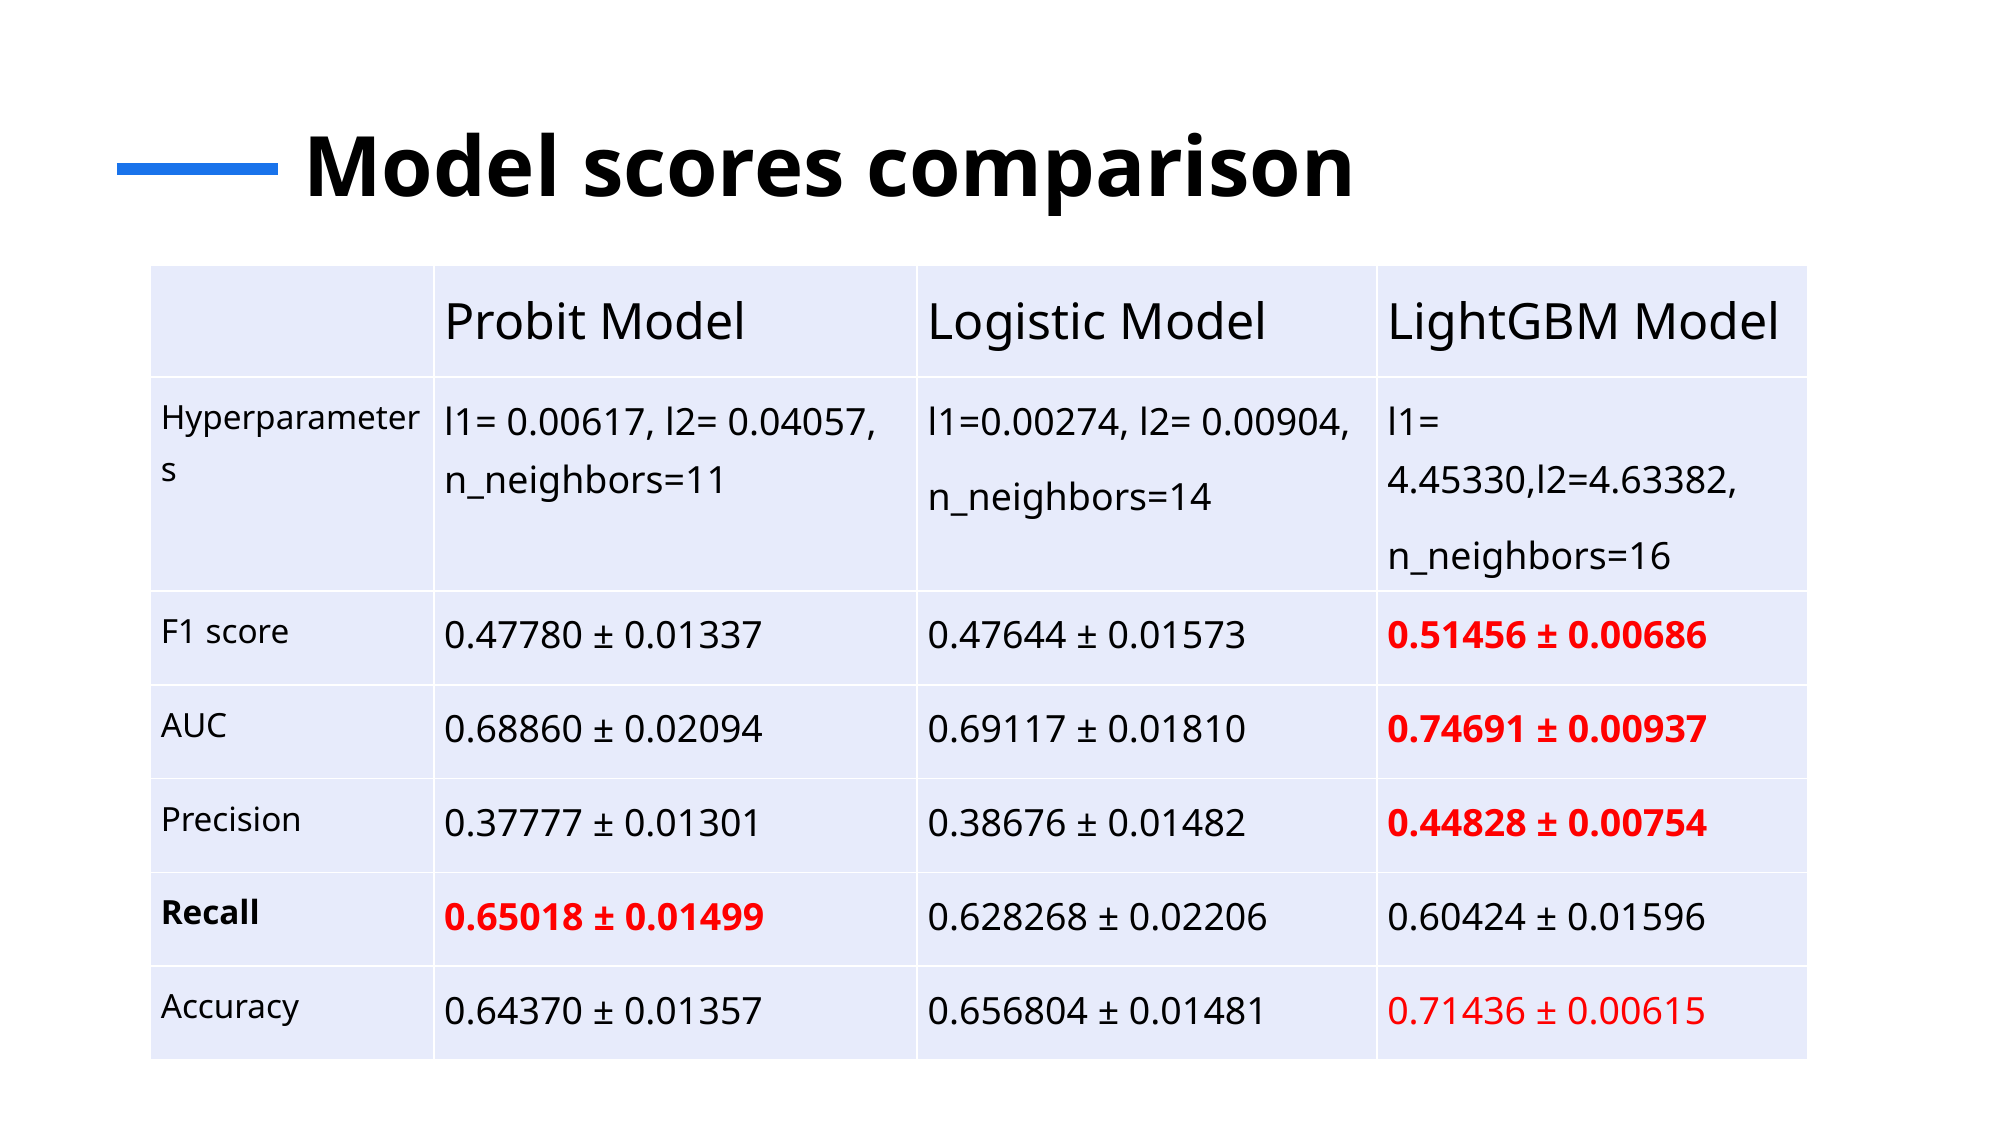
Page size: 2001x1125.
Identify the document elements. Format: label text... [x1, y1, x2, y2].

table_cell 0.656804 ± 0.01481 [918, 967, 1376, 1059]
table_header [151, 266, 433, 376]
table_cell Hyperparameters [151, 378, 433, 590]
table_cell 0.37777 ± 0.01301 [435, 779, 916, 872]
table_cell l1= 0.00617, l2= 0.04057, n_neighbors=11 [435, 378, 916, 590]
table_cell Recall [151, 873, 433, 965]
table_cell 0.68860 ± 0.02094 [435, 686, 916, 778]
table_cell 0.628268 ± 0.02206 [918, 873, 1376, 965]
table_cell 0.65018 ± 0.01499 [435, 873, 916, 965]
table_cell l1= 4.45330,l2=4.63382, n_neighbors=16 [1378, 378, 1807, 590]
table_cell 0.51456 ± 0.00686 [1378, 592, 1807, 684]
table_cell 0.69117 ± 0.01810 [918, 686, 1376, 778]
table_cell 0.47780 ± 0.01337 [435, 592, 916, 684]
table_cell 0.47644 ± 0.01573 [918, 592, 1376, 684]
table_cell l1=0.00274, l2= 0.00904, n_neighbors=14 [918, 378, 1376, 590]
table_cell 0.44828 ± 0.00754 [1378, 779, 1807, 872]
table_cell 0.71436 ± 0.00615 [1378, 967, 1807, 1059]
table_header Probit Model [435, 266, 916, 376]
table_cell 0.60424 ± 0.01596 [1378, 873, 1807, 965]
table_cell AUC [151, 686, 433, 778]
table_cell F1 score [151, 592, 433, 684]
table_header Logistic Model [918, 266, 1376, 376]
table_cell 0.74691 ± 0.00937 [1378, 686, 1807, 778]
table_cell Precision [151, 779, 433, 872]
title Model scores comparison [288, 105, 2000, 286]
table_cell 0.64370 ± 0.01357 [435, 967, 916, 1059]
table_cell 0.38676 ± 0.01482 [918, 779, 1376, 872]
table_cell Accuracy [151, 967, 433, 1059]
table_header LightGBM Model [1378, 266, 1807, 376]
